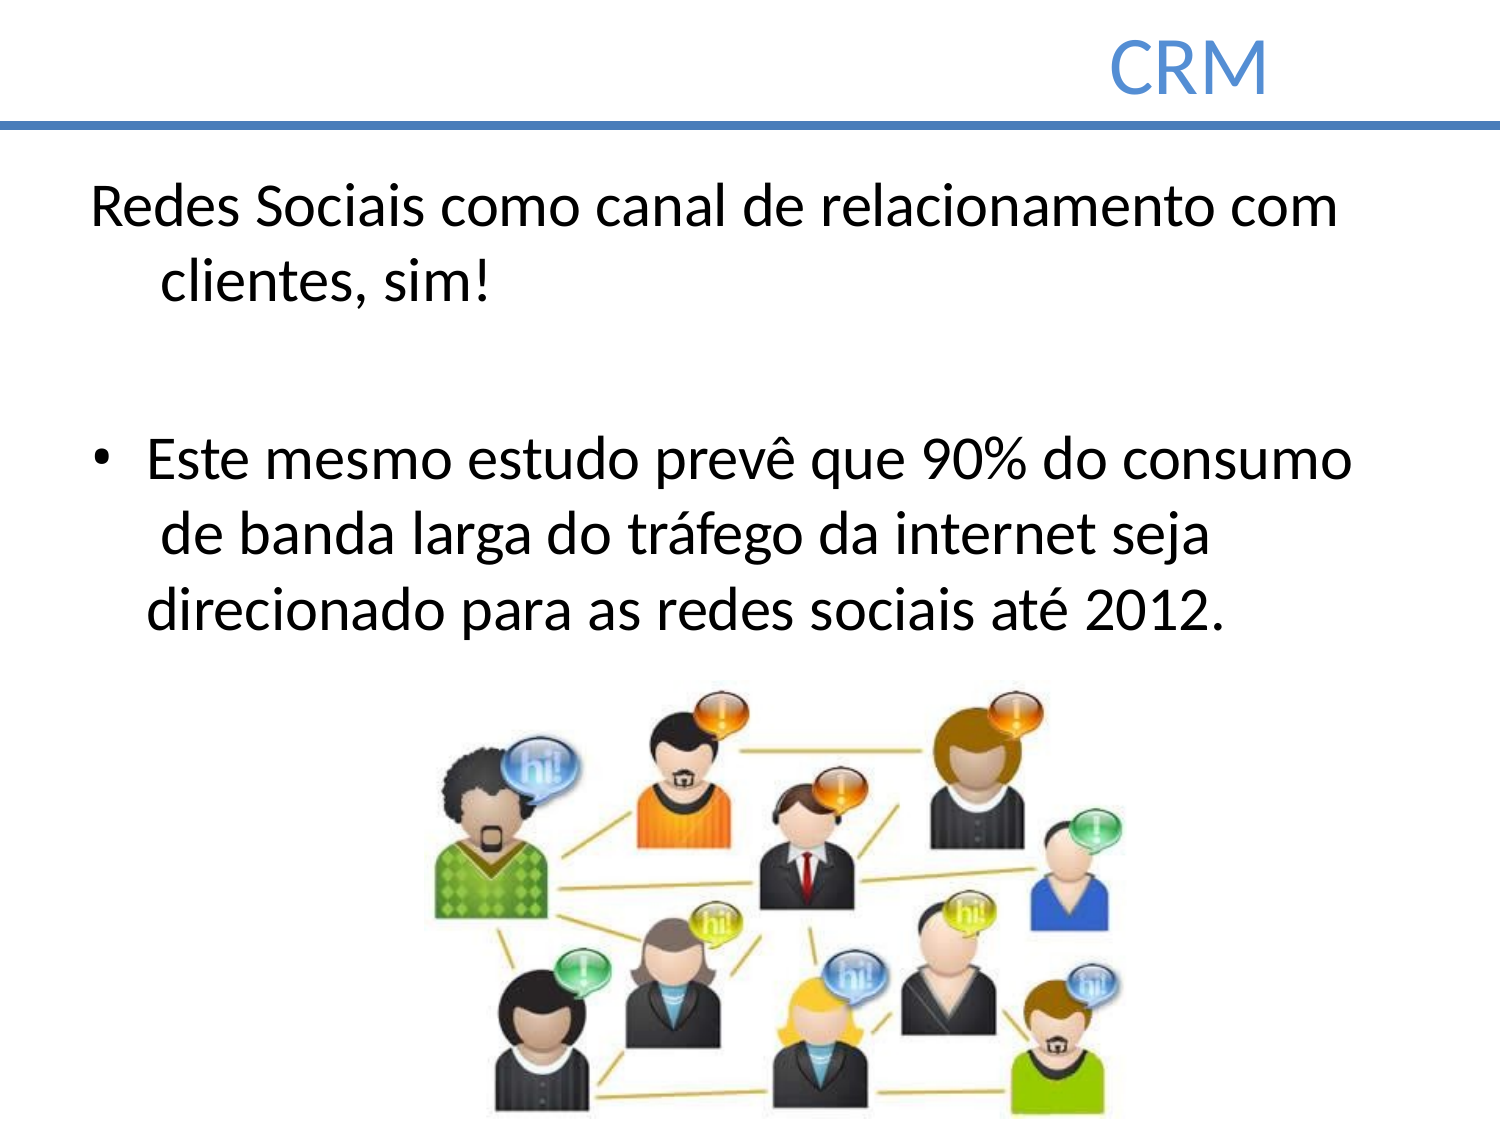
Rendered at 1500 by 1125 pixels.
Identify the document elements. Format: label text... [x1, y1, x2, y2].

title CRM [226, 8, 1273, 199]
picture [424, 680, 1127, 1119]
text_box Redes Sociais como canal de relacionamento com clientes, sim! Este mesmo estudo prevê que 90% do consumo de banda larga do tráfego da internet seja direcionado para as redes sociais até 2012. [87, 162, 1361, 643]
